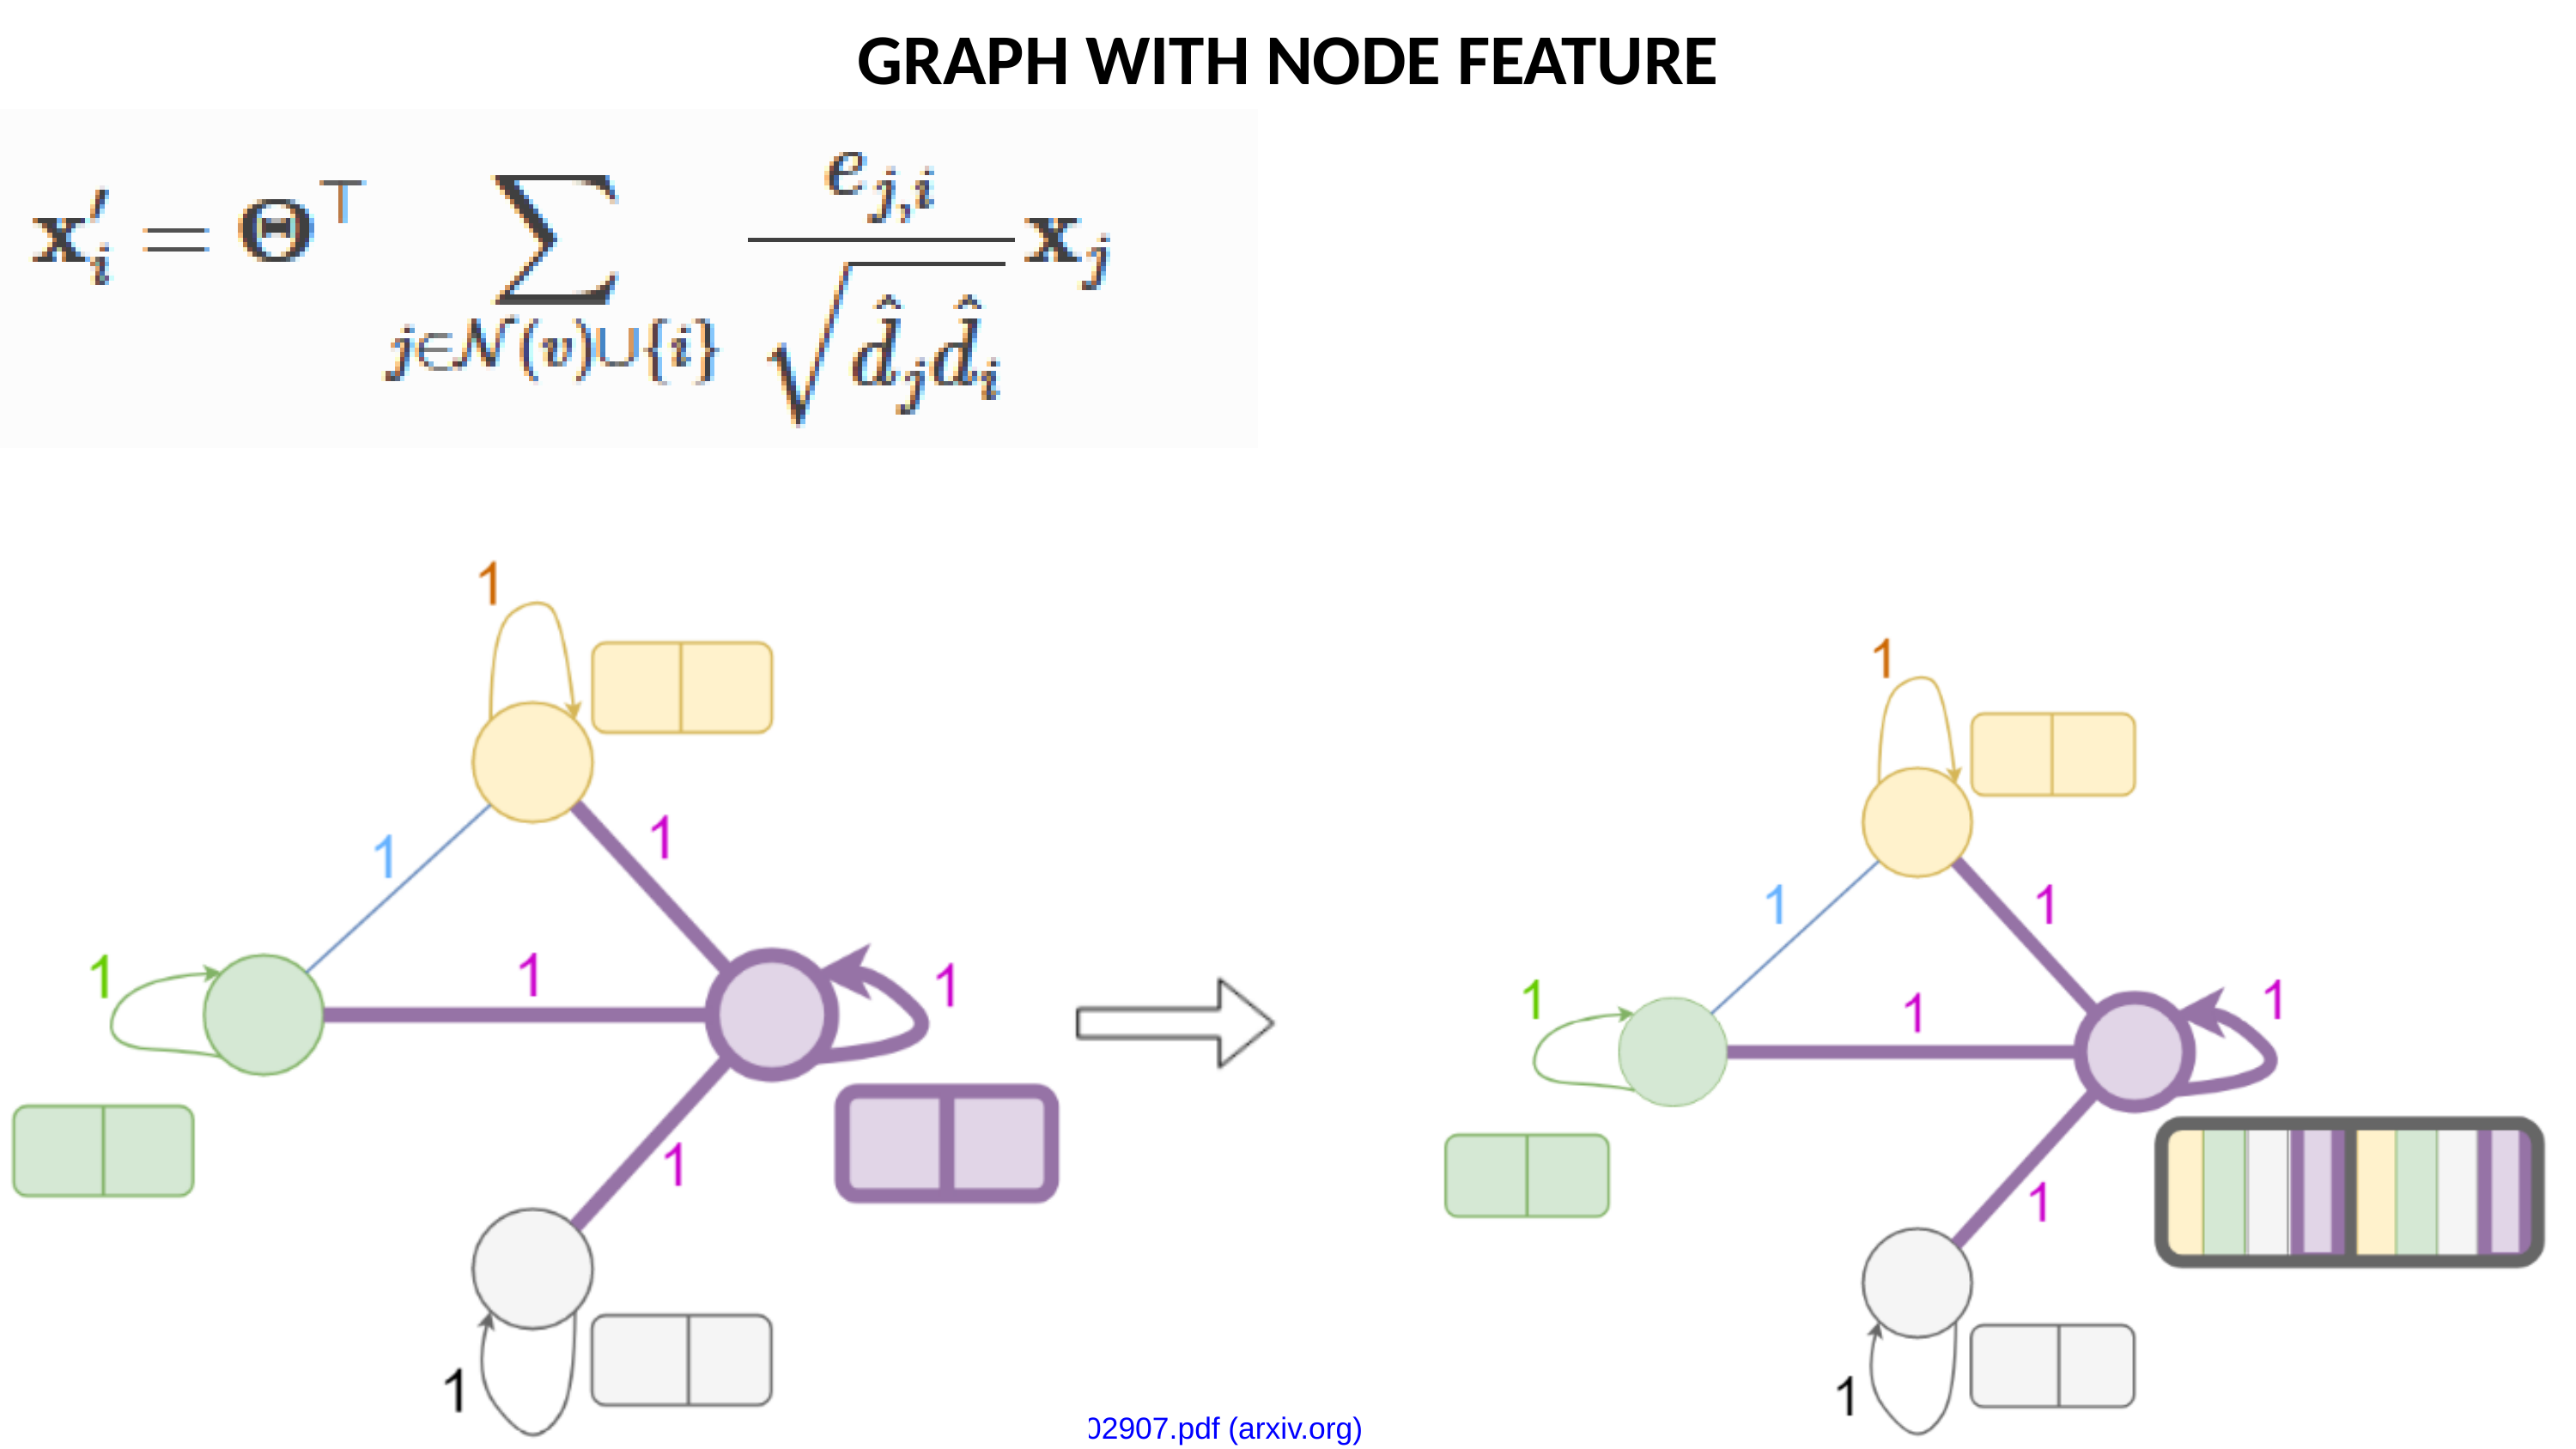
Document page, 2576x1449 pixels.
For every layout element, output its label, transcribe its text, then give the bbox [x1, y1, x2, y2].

picture [0, 109, 1278, 449]
picture [1412, 627, 2576, 1445]
text_box GRAPH WITH NODE FEATURE [811, 0, 1765, 112]
picture [0, 539, 1291, 1446]
text_box 1609.02907.pdf (arxiv.org) [1090, 1395, 1409, 1449]
